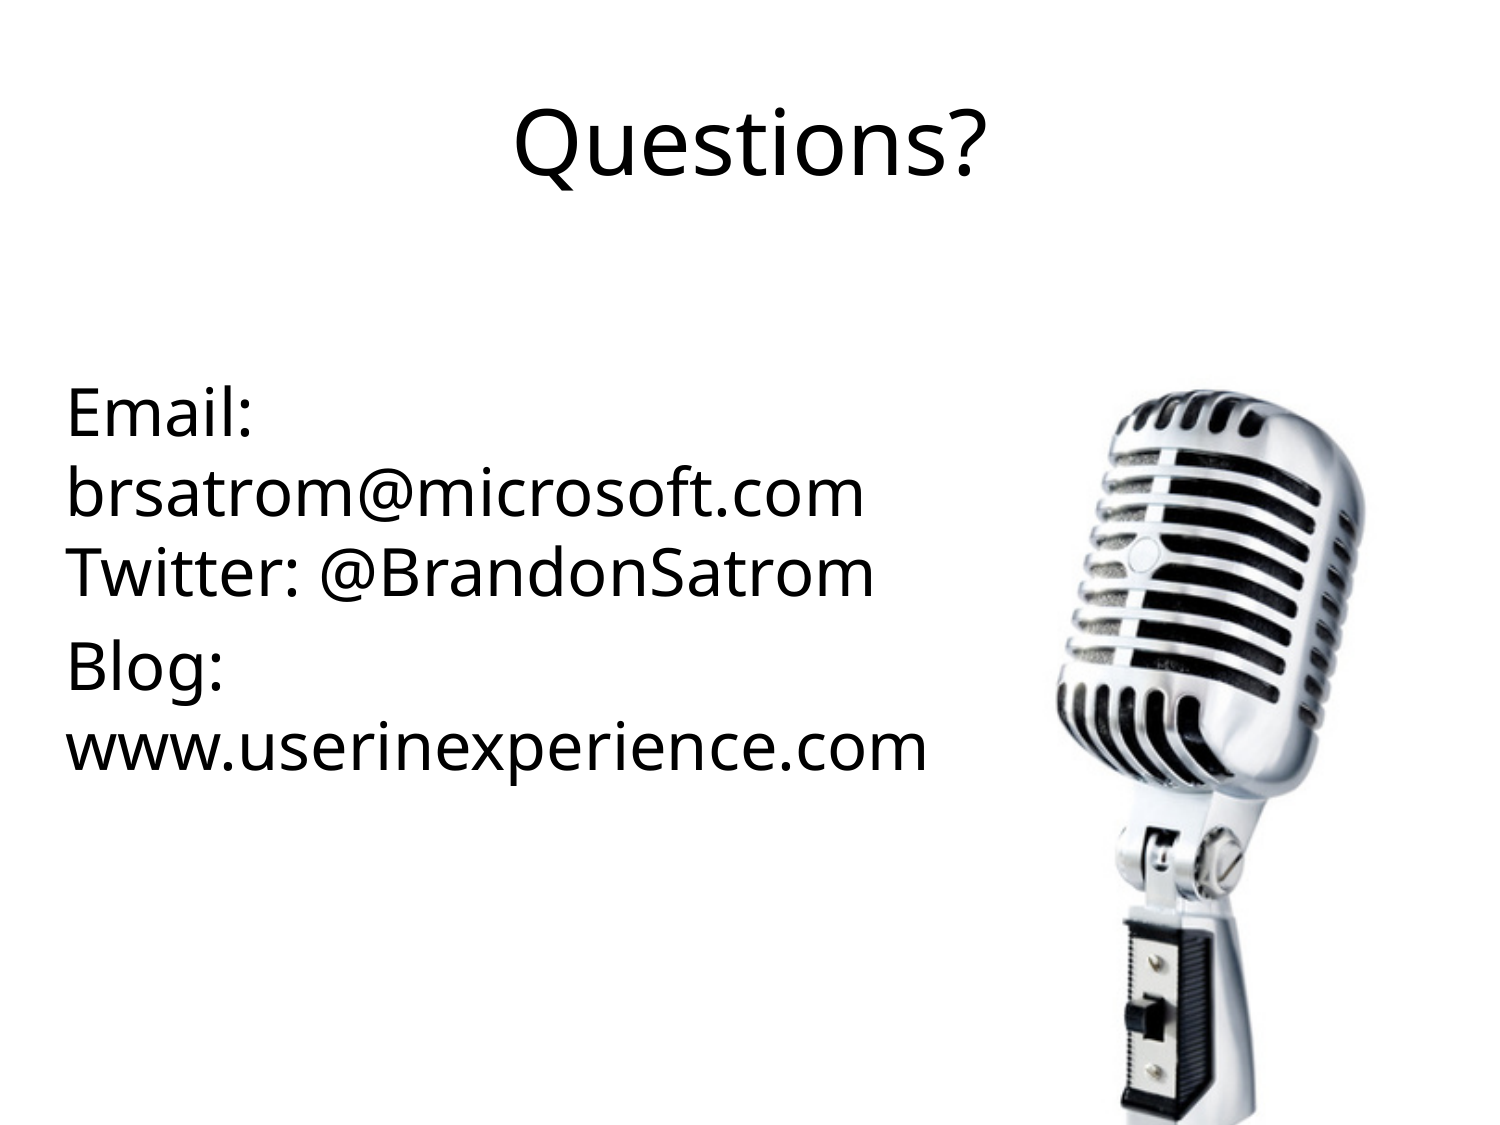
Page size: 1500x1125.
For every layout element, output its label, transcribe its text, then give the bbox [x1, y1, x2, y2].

title Questions? [75, 45, 1425, 233]
list Email: brsatrom@microsoft.com Twitter: @BrandonSatrom Blog: www.userinexperience.com [50, 362, 444, 933]
picture [449, 212, 1488, 1125]
